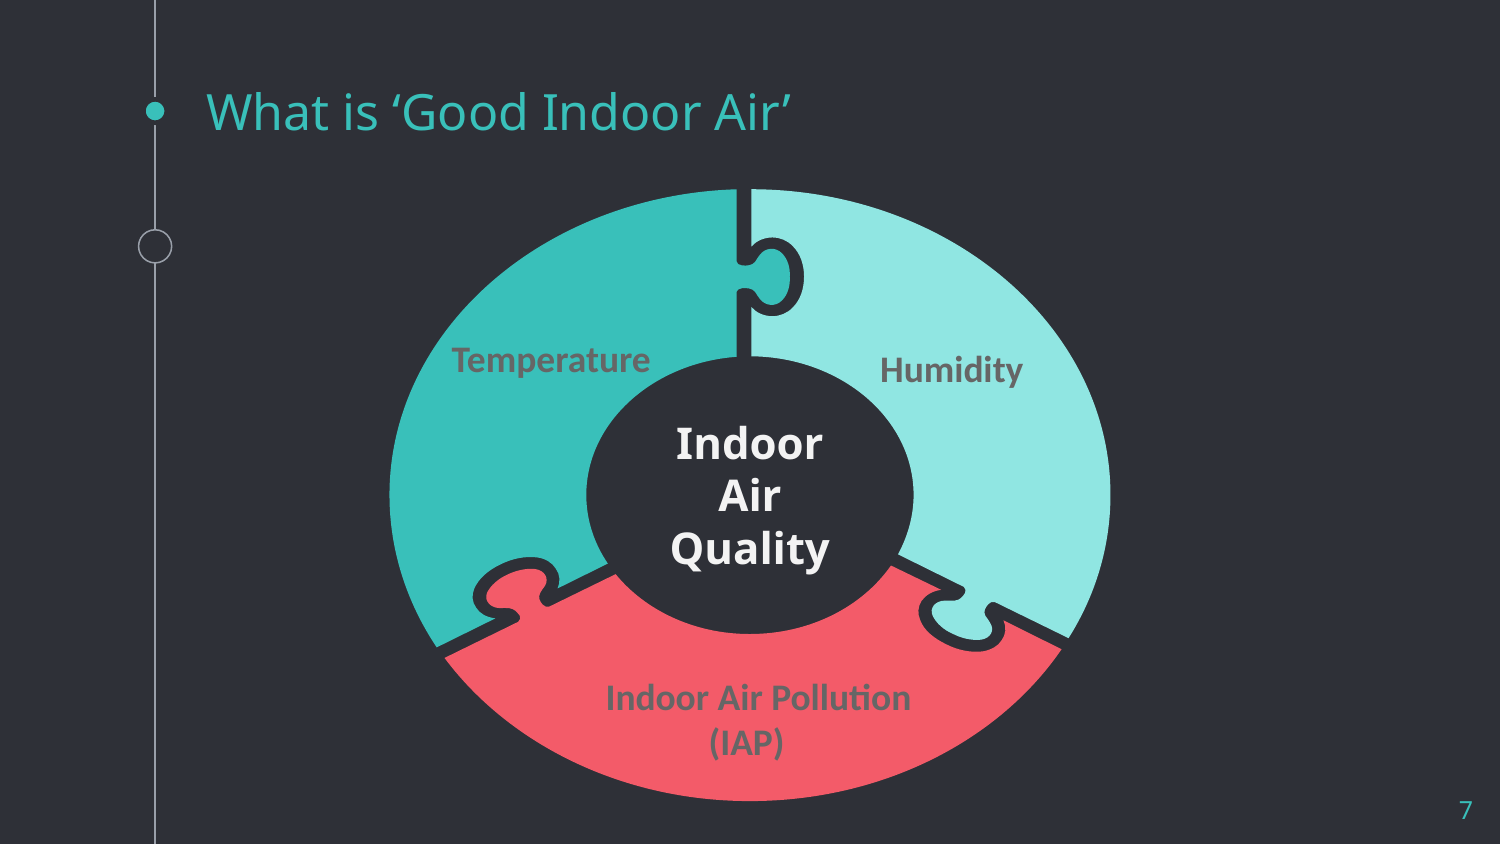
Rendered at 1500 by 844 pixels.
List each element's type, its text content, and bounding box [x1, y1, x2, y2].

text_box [389, 189, 1111, 802]
slide_number 7 [1398, 779, 1489, 832]
title What is ‘Good Indoor Air’ [191, 99, 1317, 156]
